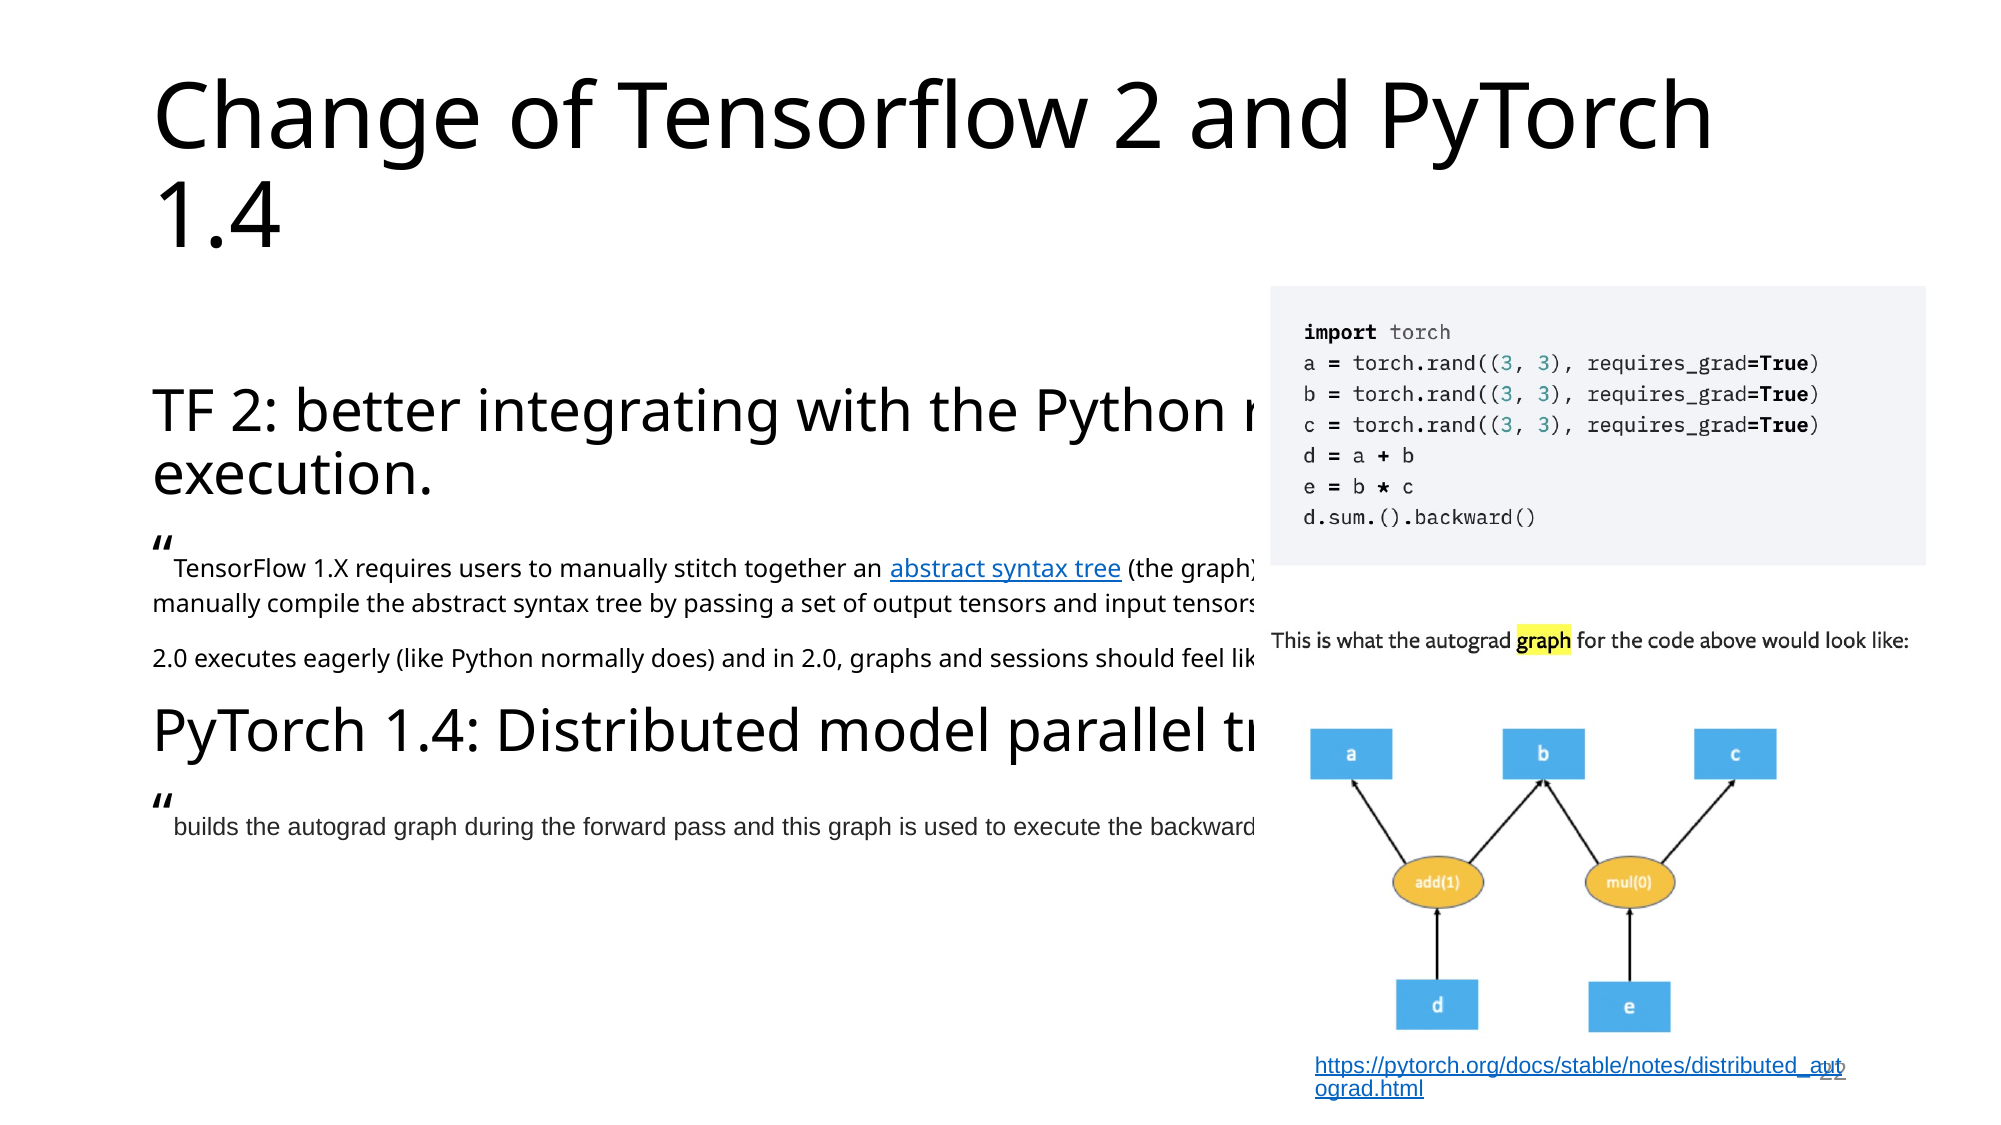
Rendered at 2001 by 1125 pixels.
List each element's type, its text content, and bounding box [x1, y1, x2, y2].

title Change of Tensorflow 2 and PyTorch 1.4 [137, 59, 1863, 278]
text_box https://pytorch.org/docs/stable/notes/distributed_autograd.html [1299, 1070, 1863, 1125]
picture [1254, 286, 1926, 1063]
list TF 2: better integrating with the Python runtime with Eager execution. “TensorFlow 1.X requires users to manually stitch together an abstract syntax tree (the graph) by making tf.* API calls. It then requires users to manually compile the abstract syntax tree by passing a set of output tensors and input tensors to a session.run() call. By contrast, TensorFlow 2.0 executes eagerly (like Python normally does) and in 2.0, graphs and sessions should feel like implementation details.” PyTorch 1.4: Distributed model parallel training “builds the autograd graph during the forward pass and this graph is used to execute the backward pass” [137, 299, 1249, 1014]
